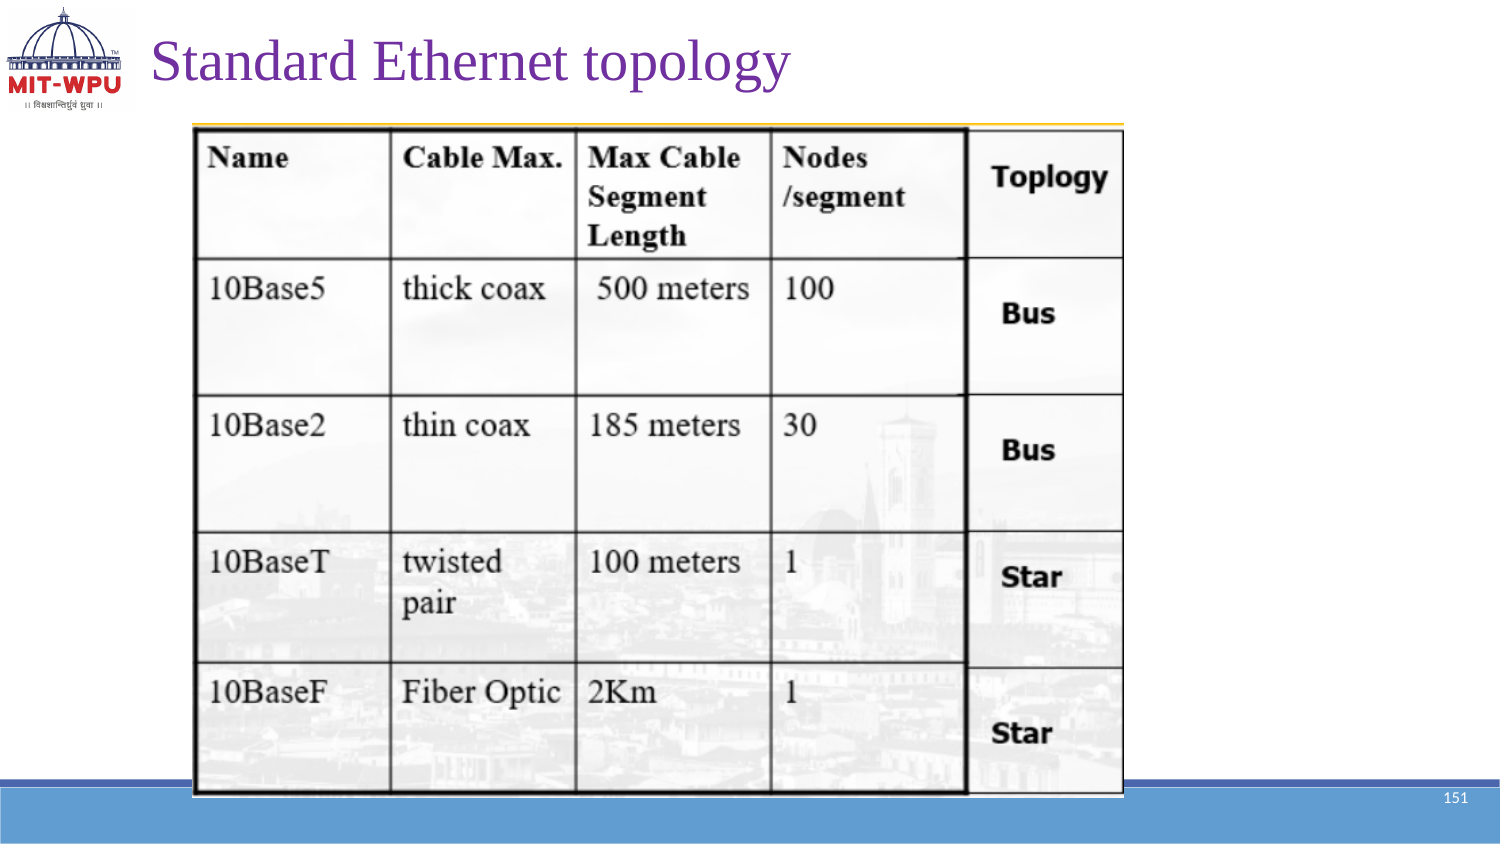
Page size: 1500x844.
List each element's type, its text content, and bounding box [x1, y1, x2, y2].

picture [192, 123, 1124, 798]
text_box Standard Ethernet topology [140, 14, 1426, 100]
picture [6, 7, 136, 111]
slide_number 151 [1389, 764, 1480, 830]
